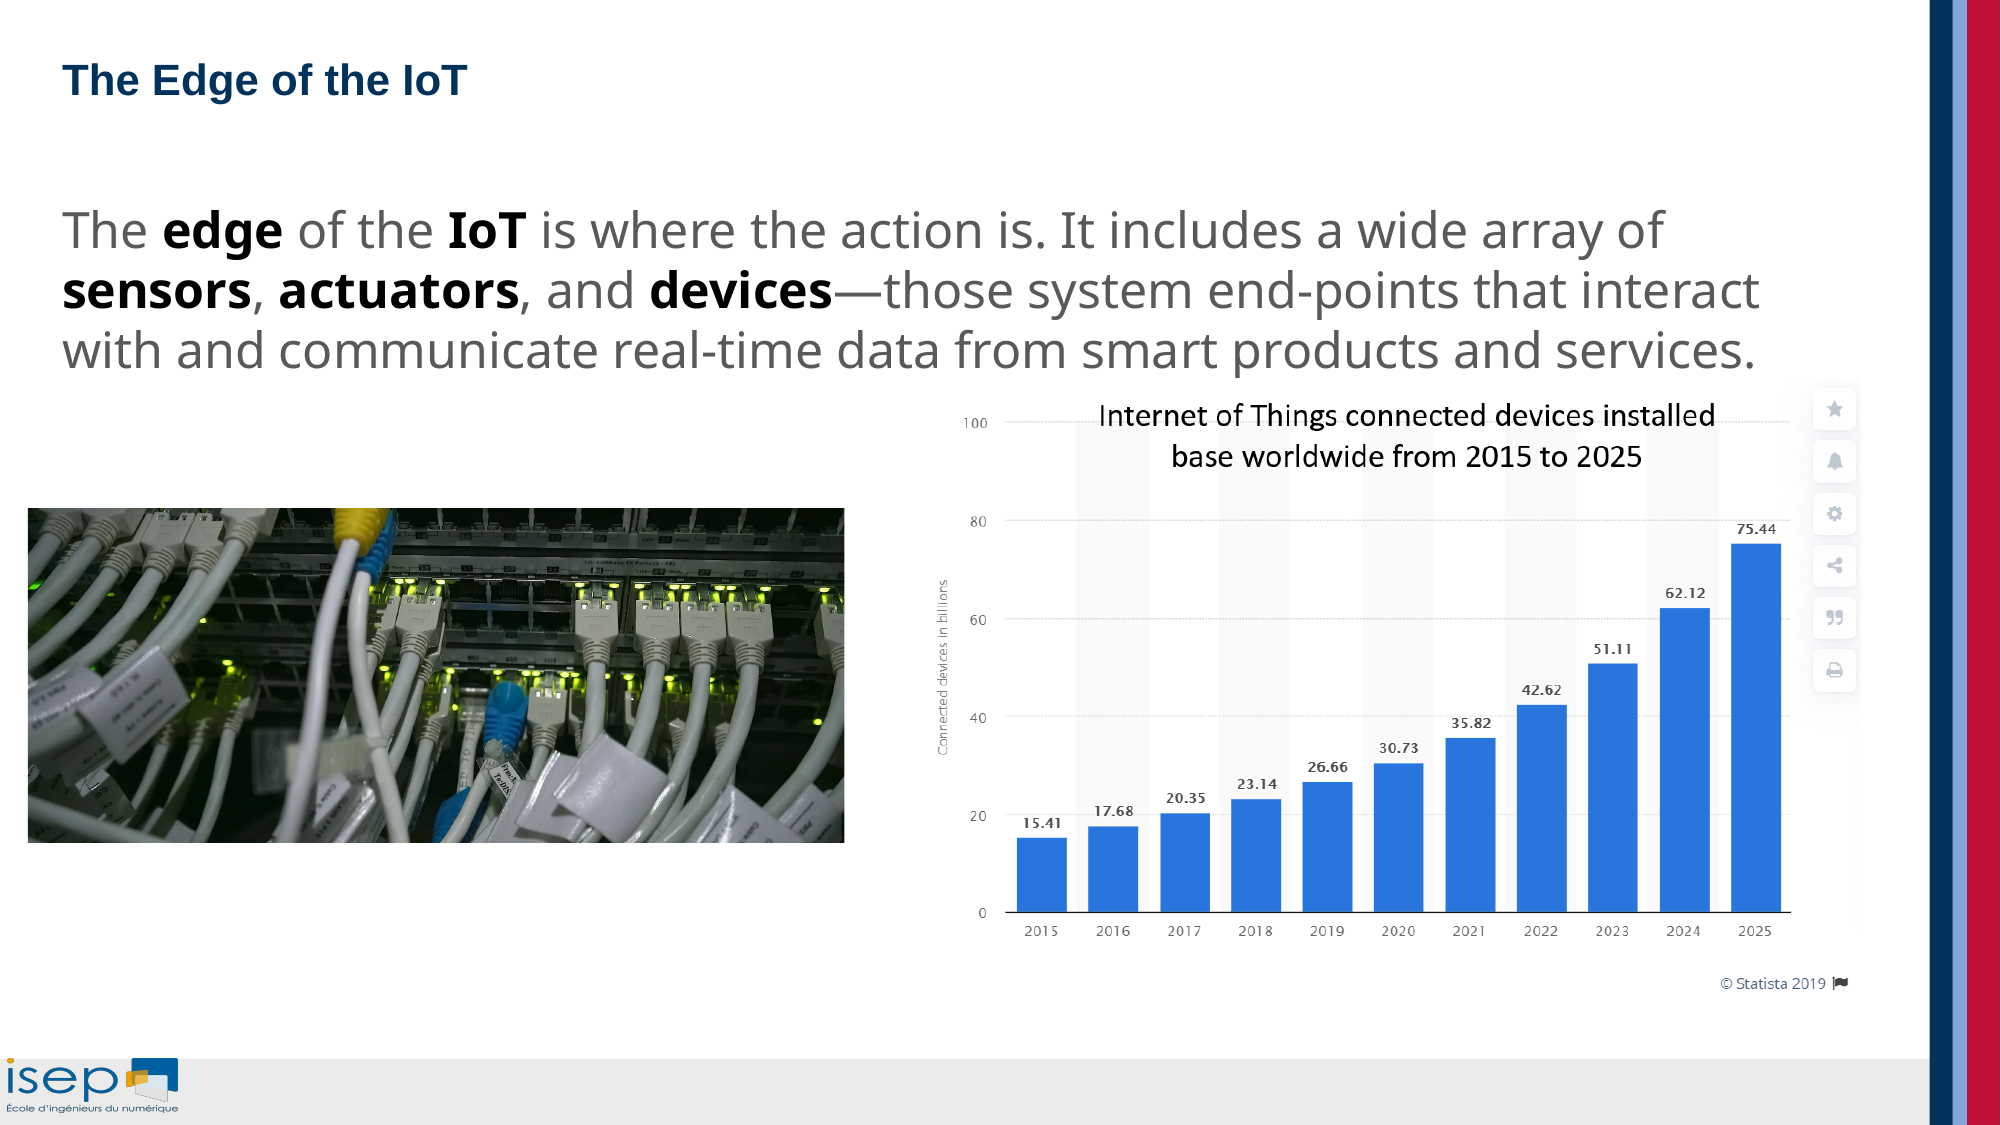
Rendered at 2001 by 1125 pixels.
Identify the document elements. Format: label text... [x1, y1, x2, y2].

picture [7, 1058, 178, 1113]
picture [27, 508, 845, 843]
list The edge of the IoT is where the action is. It includes a wide array of sensors, actuators, and devices—those system end-points that interact with and communicate real-time data from smart products and services. [47, 191, 1825, 934]
picture [897, 378, 1861, 1003]
title The Edge of the IoT [47, 44, 1867, 232]
